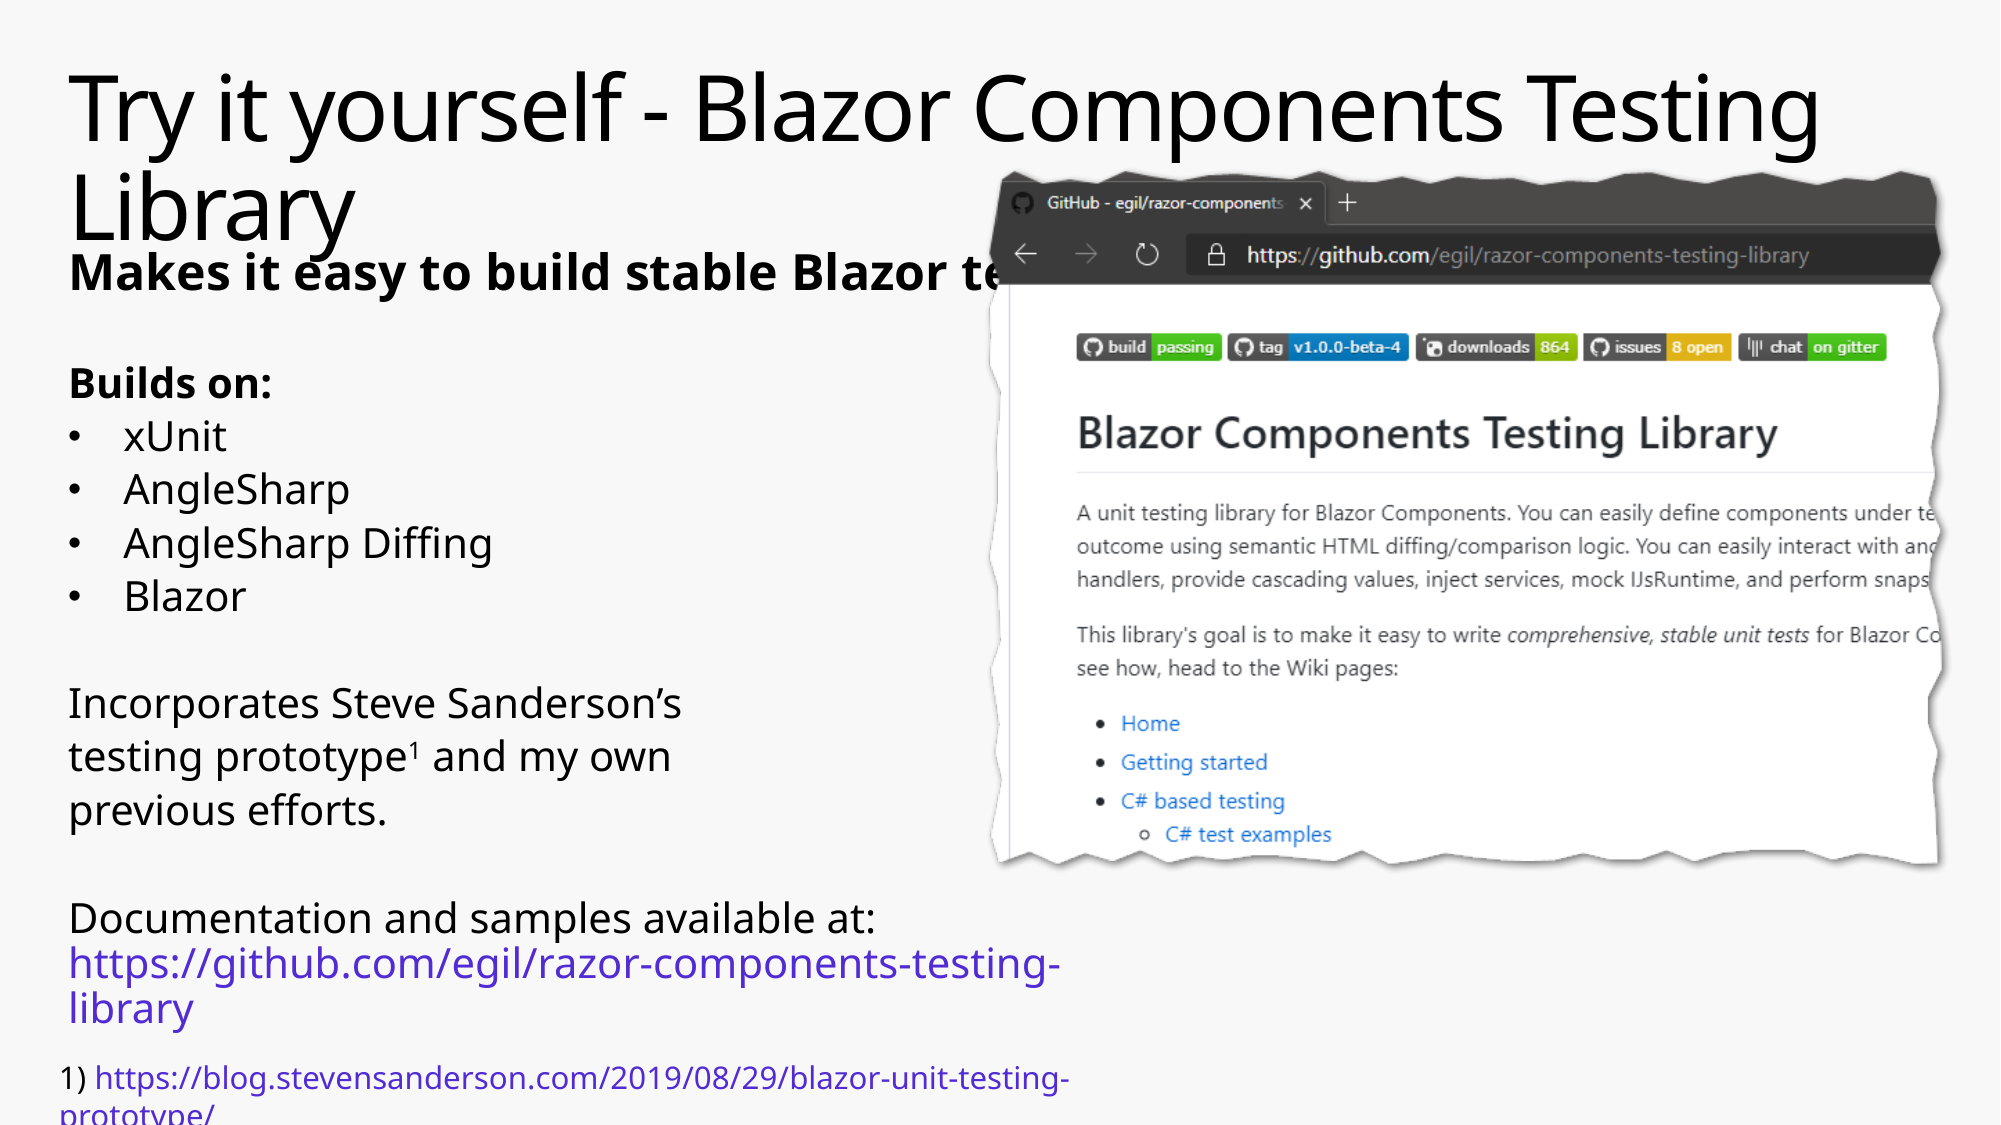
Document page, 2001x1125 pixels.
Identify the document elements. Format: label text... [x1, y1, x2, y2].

text_box 1) https://blog.stevensanderson.com/2019/08/29/blazor-unit-testing-prototype/ [44, 1050, 1191, 1125]
picture [979, 162, 1956, 878]
title Try it yourself - Blazor Components Testing Library [44, 47, 1957, 196]
list Makes it easy to build stable Blazor tests Builds on: xUnit AngleSharp AngleSharp Diffing Blazor Incorporates Steve Sanderson’s testing prototype1 and my own previous efforts. Documentation and samples available at: https://github.com/egil/razor-components-testing-library [44, 231, 1117, 1029]
